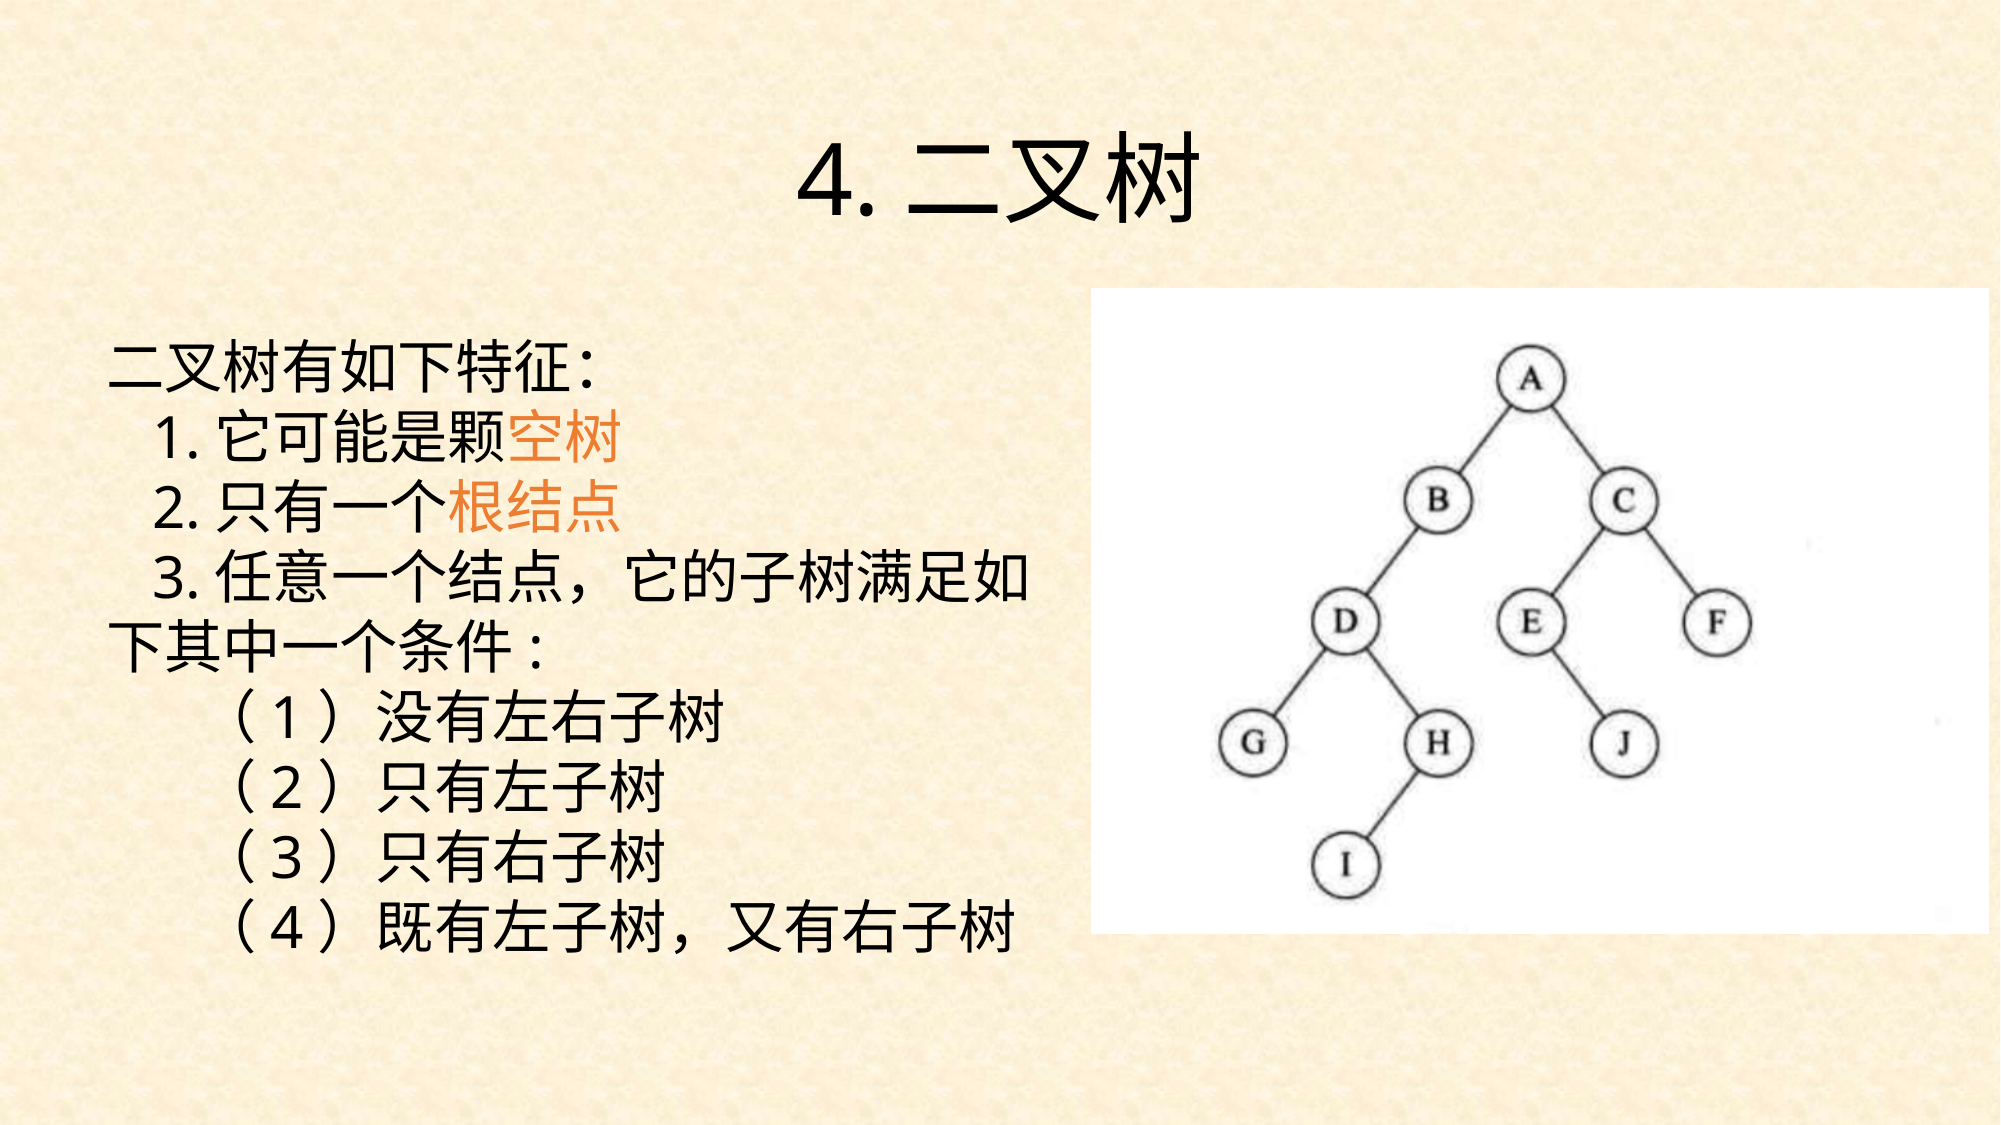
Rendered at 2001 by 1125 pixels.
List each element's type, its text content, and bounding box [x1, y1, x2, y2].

text_box 4.二叉树 [336, 107, 1663, 243]
text_box 二叉树有如下特征： 1.它可能是颗空树 2.只有一个根结点 3.任意一个结点，它的子树满足如下其中一个条件: （1）没有左右子树 （2）只有左子树 （3）只有右子树 （4）既有左子树，又有右子树 [91, 323, 1092, 968]
picture [0, 0, 2001, 1125]
